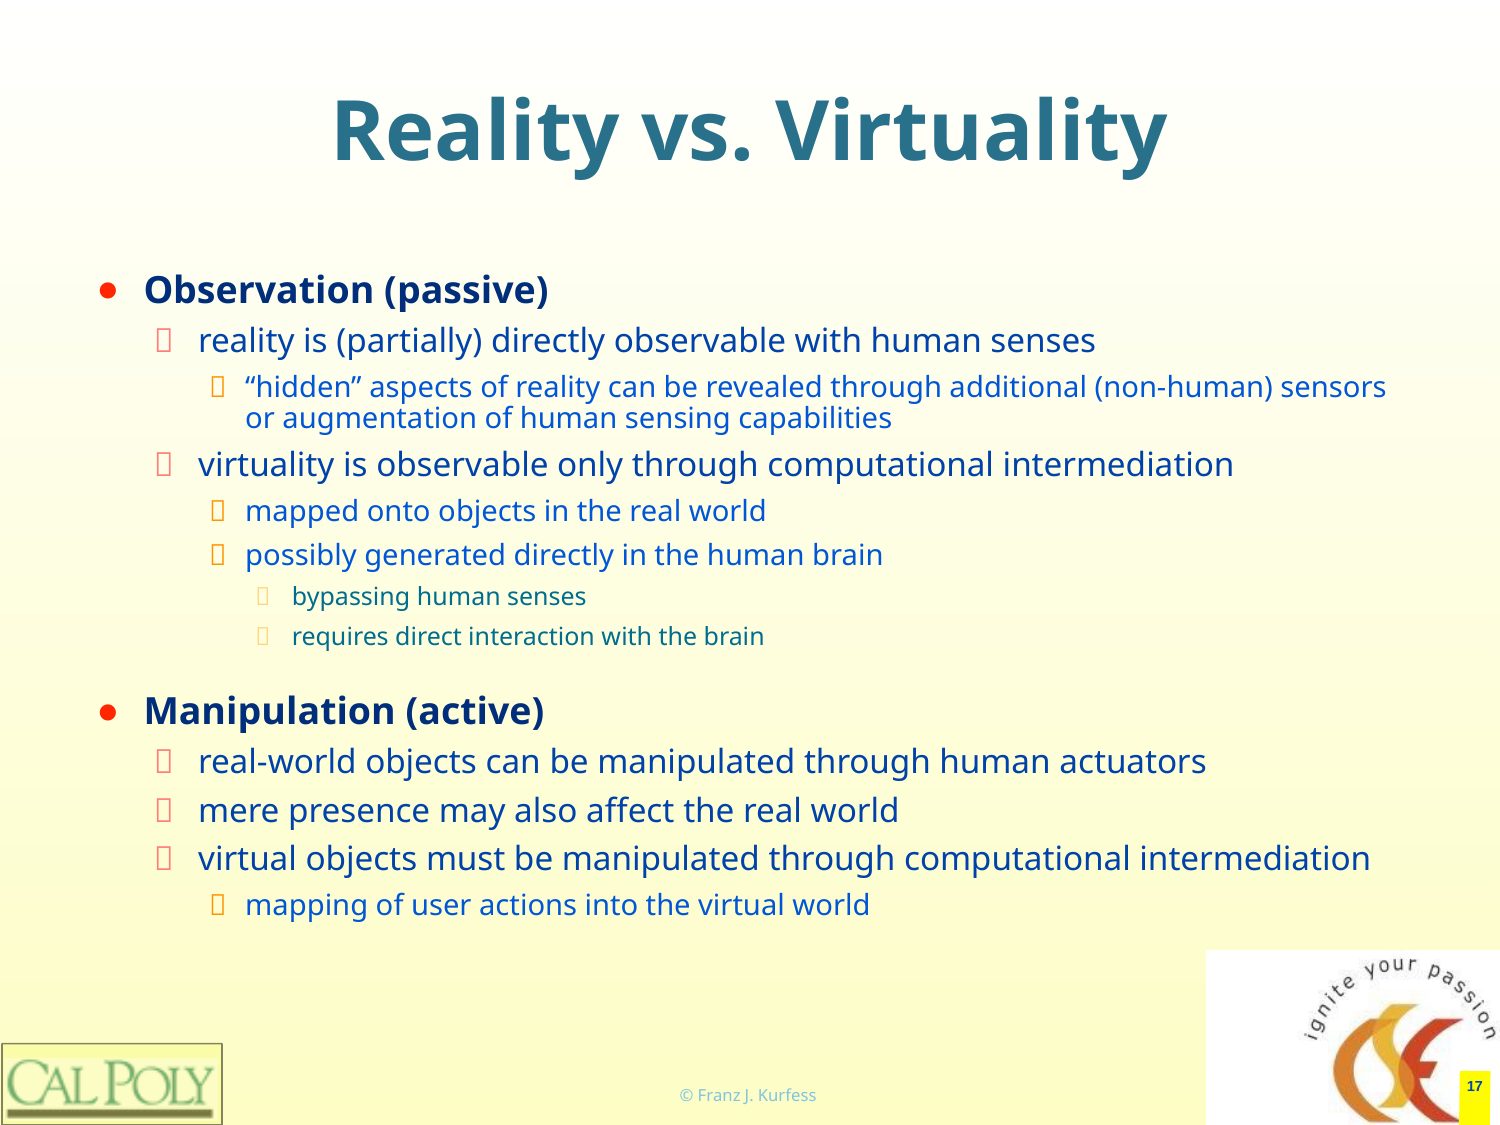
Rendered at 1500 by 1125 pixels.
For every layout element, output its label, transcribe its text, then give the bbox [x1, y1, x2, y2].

title Reality vs. Virtuality [90, 0, 1410, 255]
slide_number ‹#› [1459, 1070, 1491, 1125]
picture [1206, 950, 1500, 1125]
list Observation (passive) reality is (partially) directly observable with human senses “hidden” aspects of reality can be revealed through additional (non-human) sensors or augmentation of human sensing capabilities virtuality is observable only through computational intermediation mapped onto objects in the real world possibly generated directly in the human brain bypassing human senses requires direct interaction with the brain Manipulation (active) real-world objects can be manipulated through human actuators mere presence may also affect the real world virtual objects must be manipulated through computational intermediation mapping of user actions into the virtual world [90, 264, 1410, 1048]
